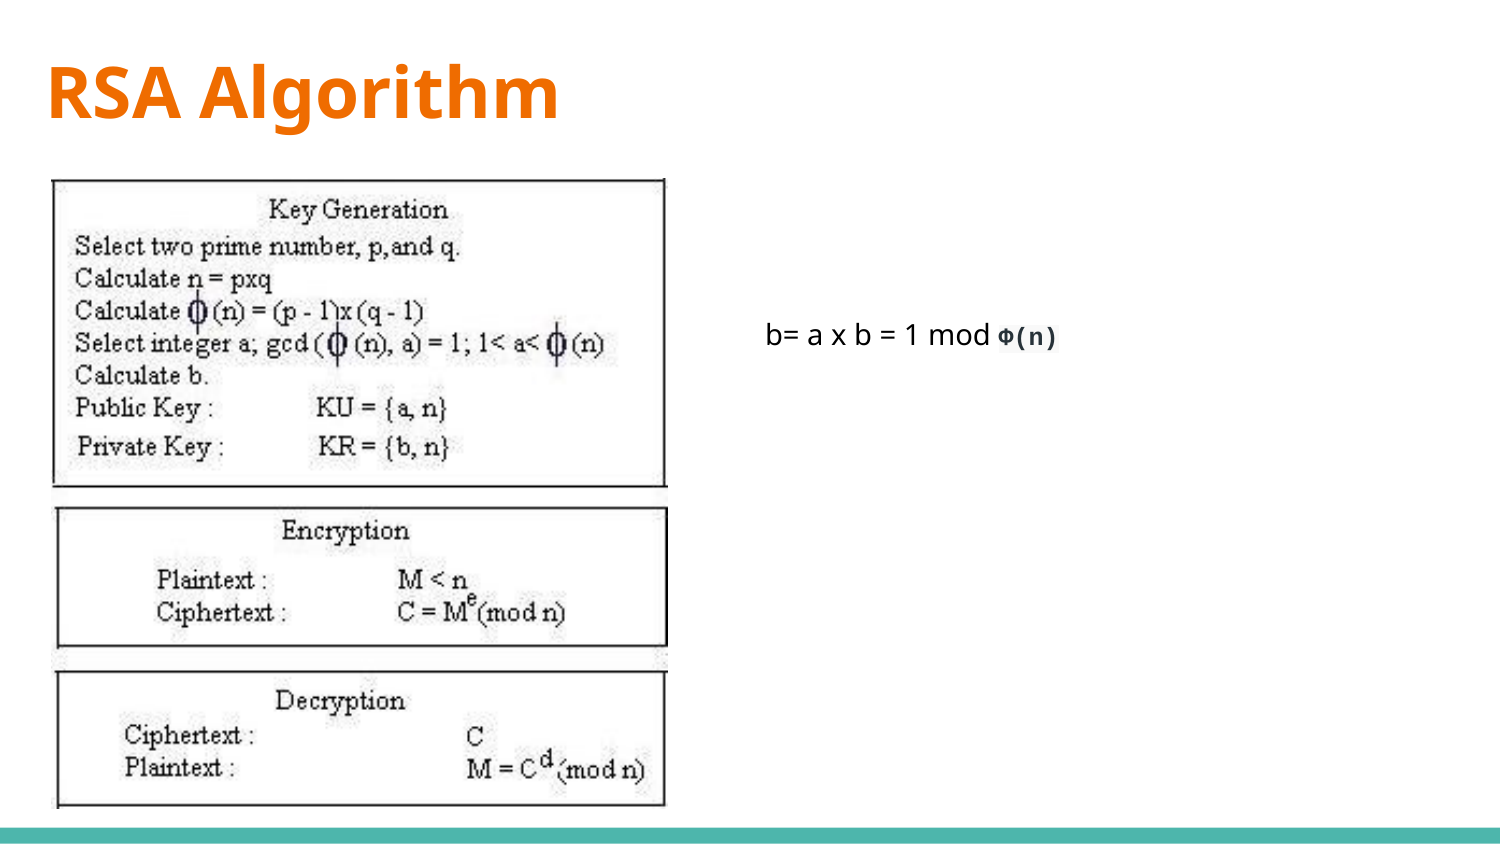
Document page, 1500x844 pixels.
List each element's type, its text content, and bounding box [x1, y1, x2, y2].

text_box b= a x b = 1 mod Φ(n) [750, 301, 1386, 367]
picture [50, 178, 669, 809]
title RSA Algorithm [30, 32, 1429, 149]
